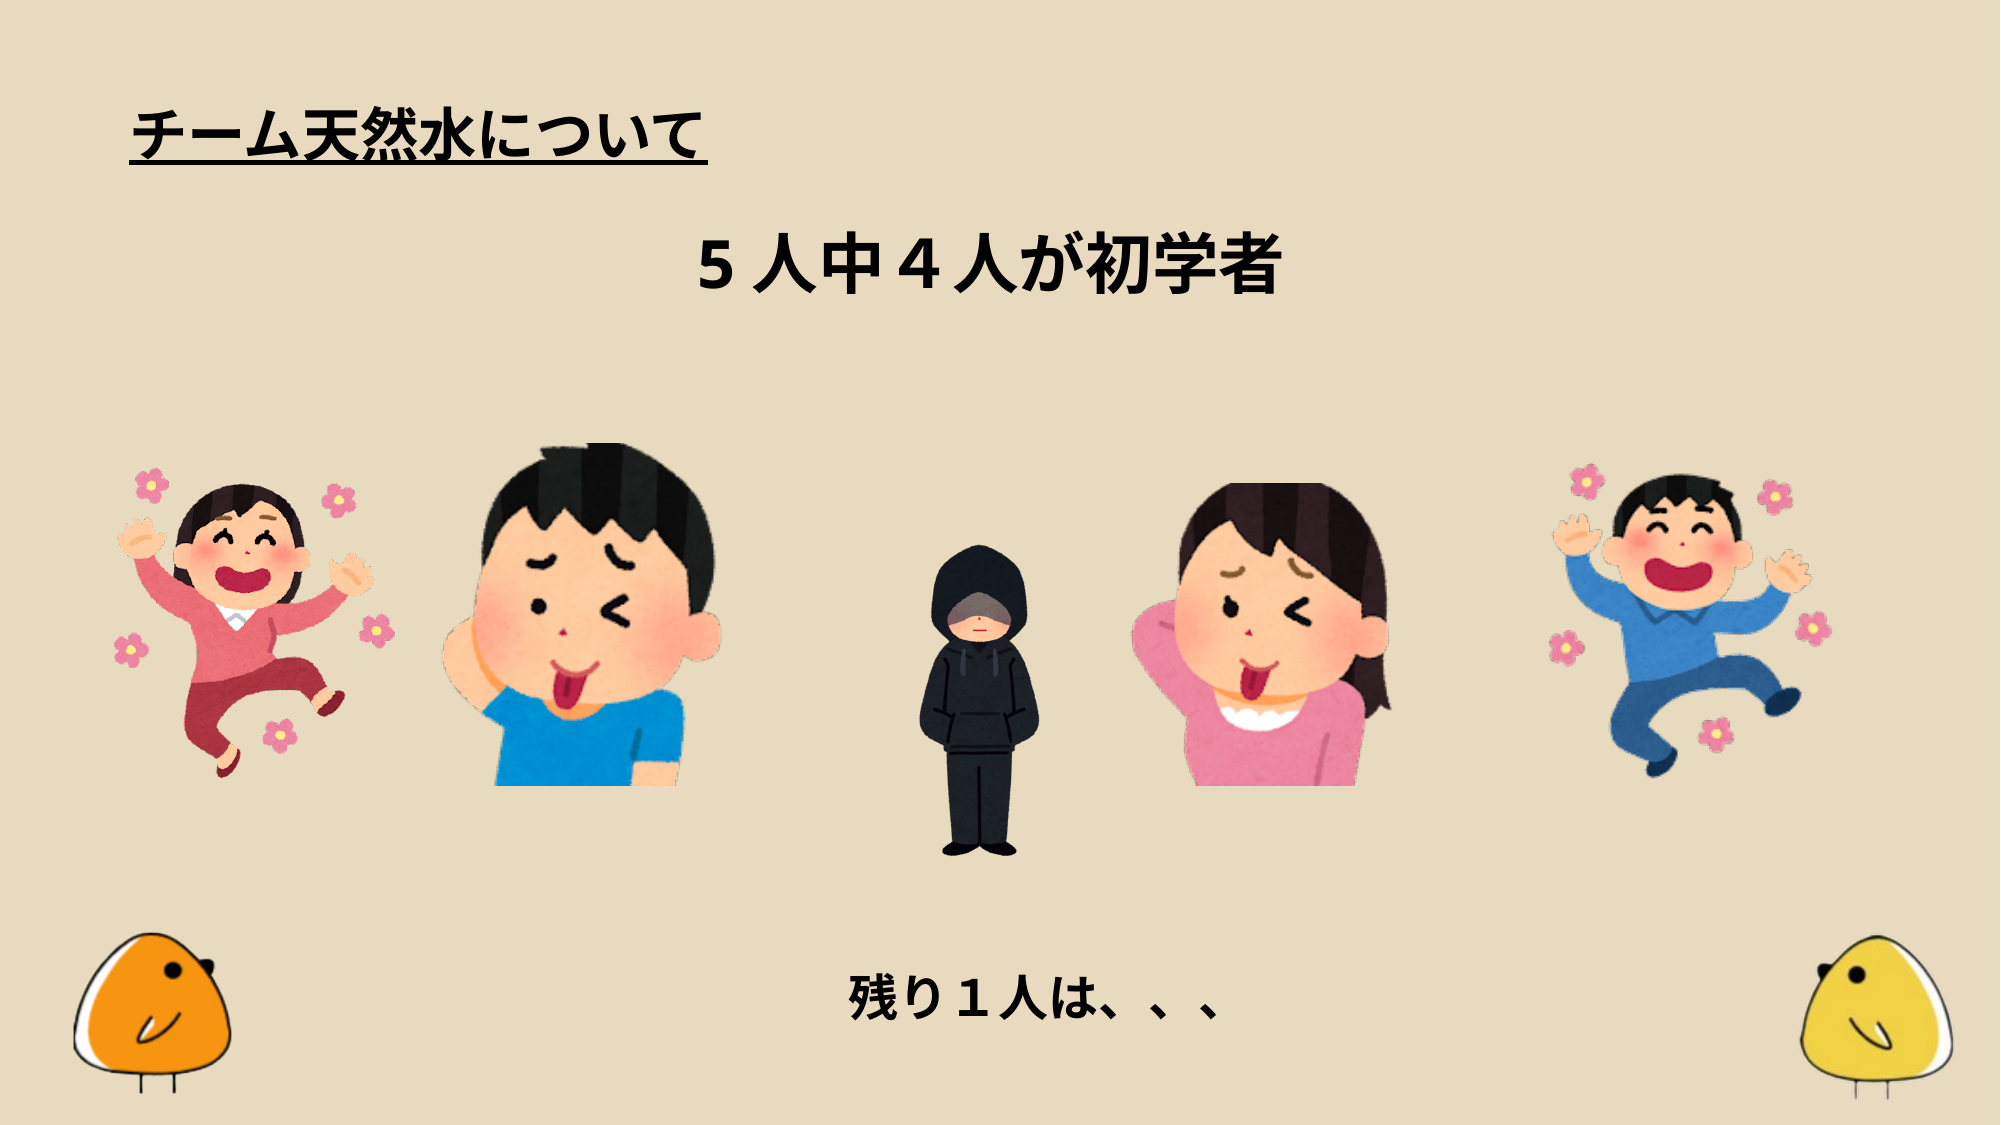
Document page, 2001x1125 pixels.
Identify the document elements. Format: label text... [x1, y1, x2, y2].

picture [1778, 925, 1968, 1106]
picture [1527, 458, 1850, 782]
picture [32, 892, 265, 1125]
picture [82, 458, 404, 786]
picture [408, 443, 750, 786]
picture [883, 539, 1076, 863]
text_box 5人中４人が初学者 [682, 214, 1323, 310]
text_box 残り１人は、、、 [833, 958, 1227, 1034]
picture [1116, 483, 1419, 786]
text_box チーム天然水について [114, 90, 1044, 175]
